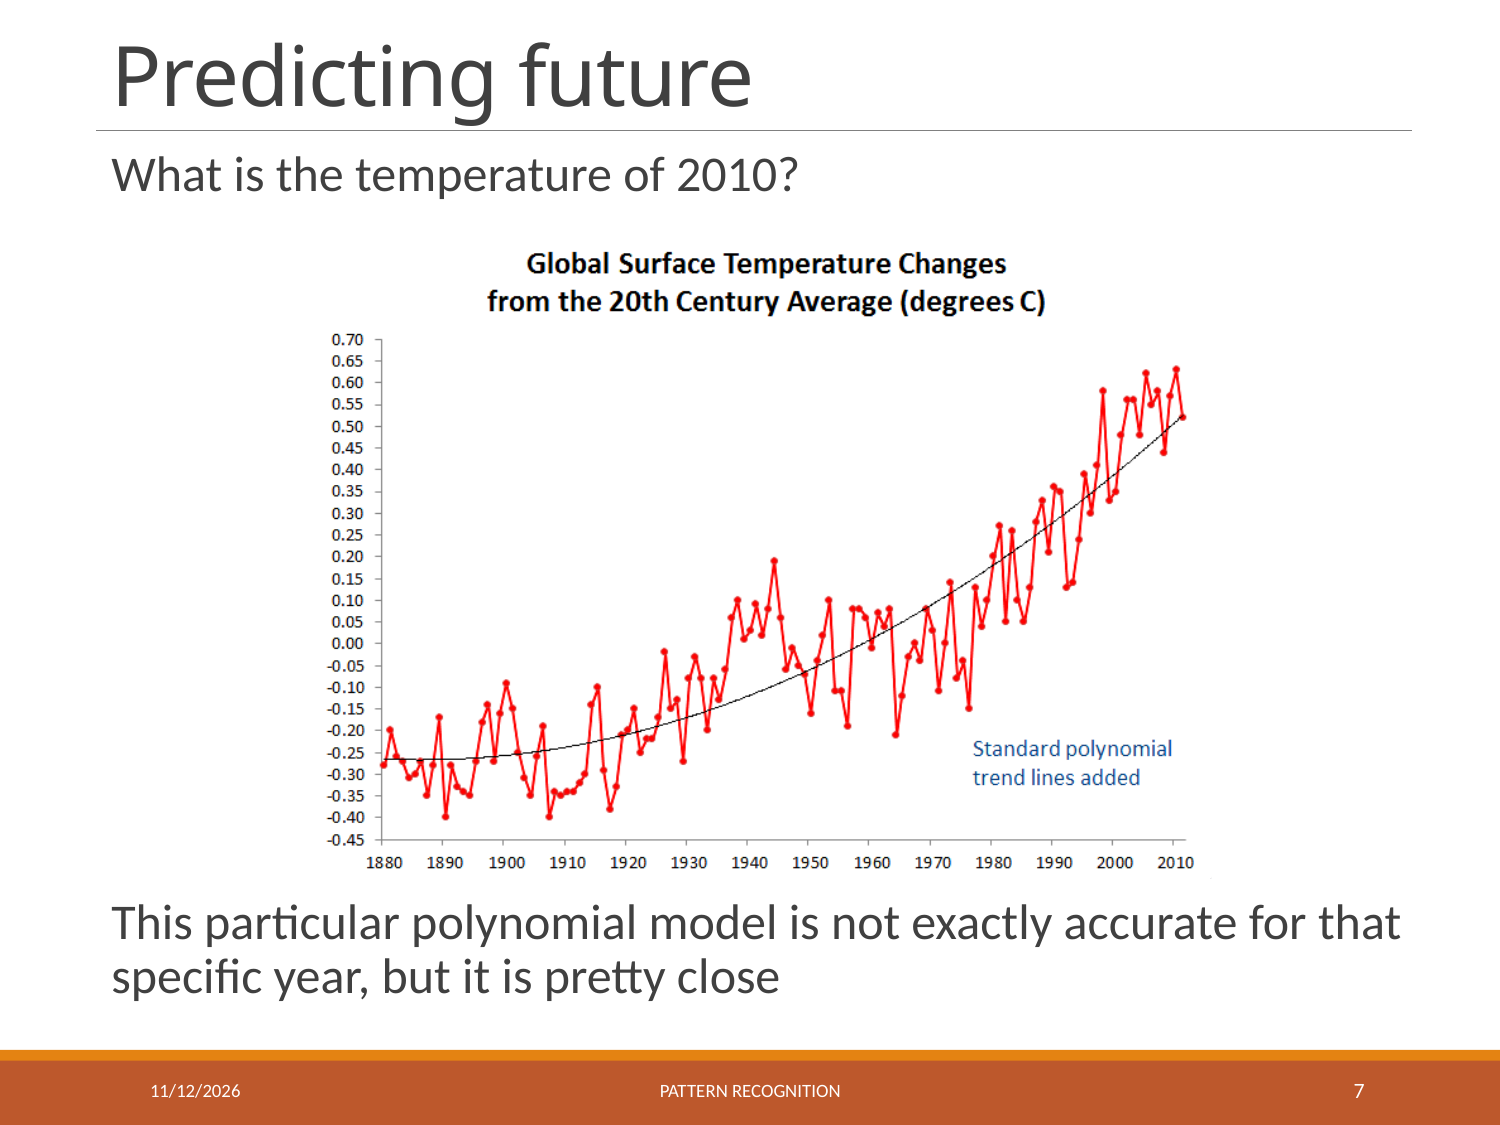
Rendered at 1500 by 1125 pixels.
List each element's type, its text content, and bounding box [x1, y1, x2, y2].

title Predicting future [96, 19, 1413, 131]
list What is the temperature of 2010? This particular polynomial model is not exactly accurate for that specific year, but it is pretty close [96, 140, 1413, 1034]
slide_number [135, 1059, 440, 1120]
footer Pattern recognition [453, 1059, 1047, 1120]
slide_number 7 [1218, 1059, 1380, 1120]
picture [323, 241, 1212, 880]
